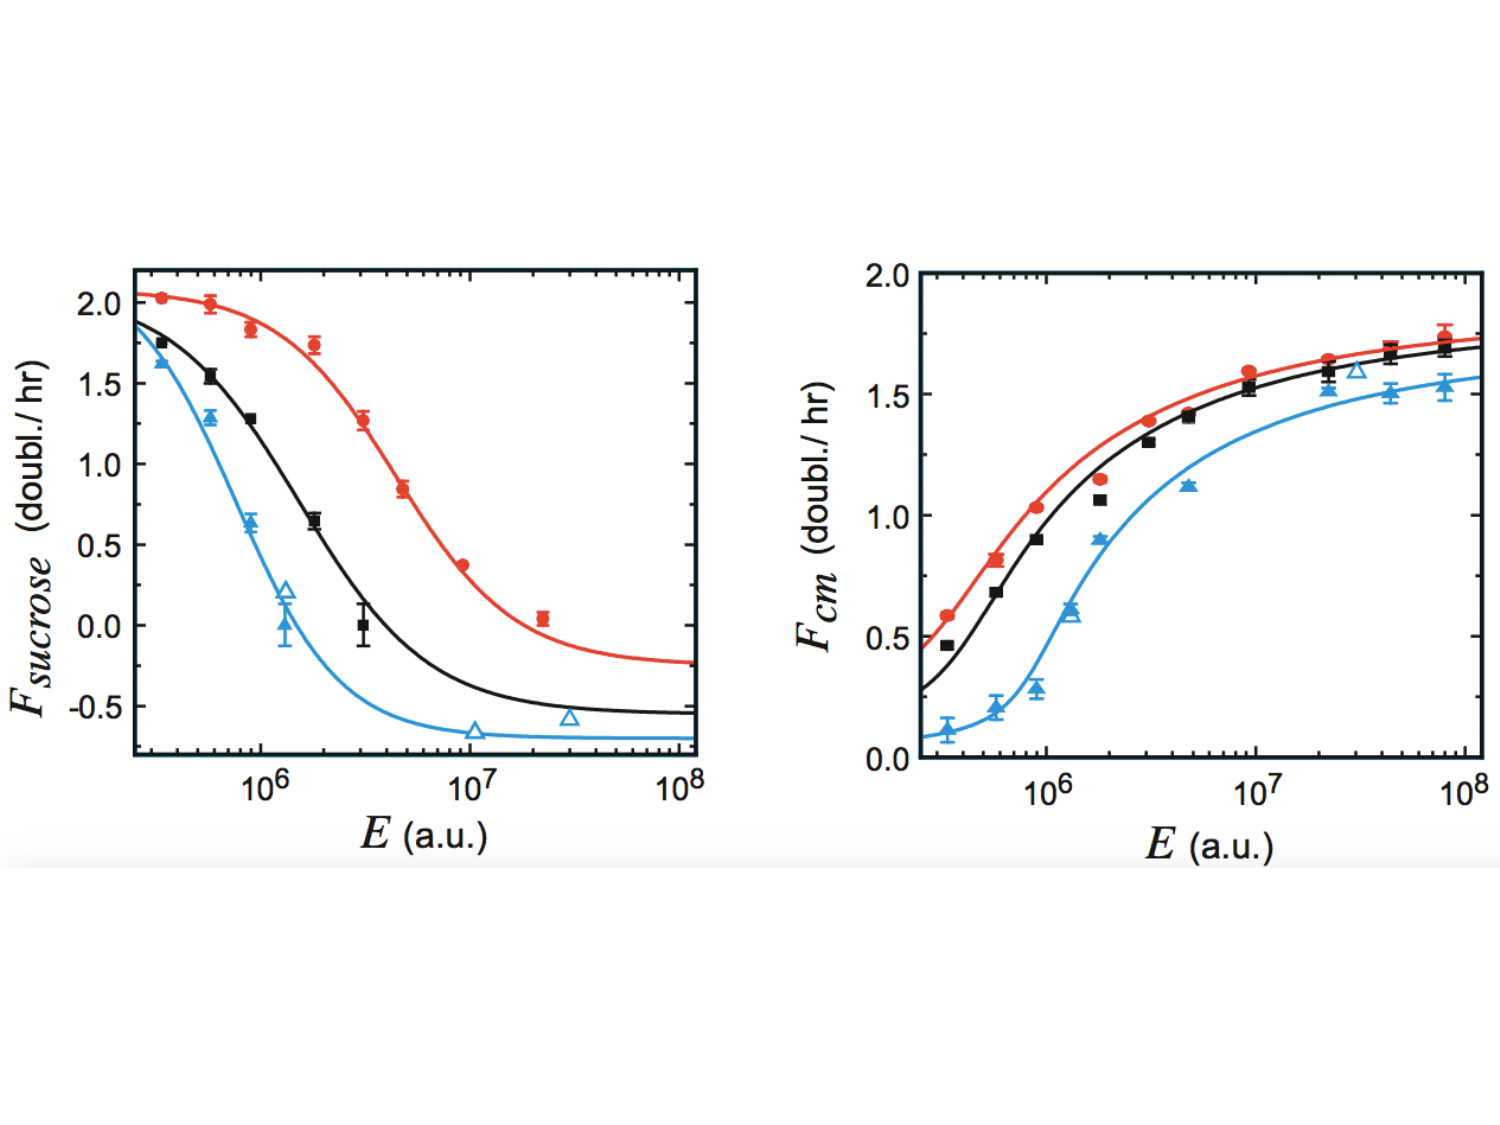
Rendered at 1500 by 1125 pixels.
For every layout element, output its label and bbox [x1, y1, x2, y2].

picture [0, 255, 1500, 869]
